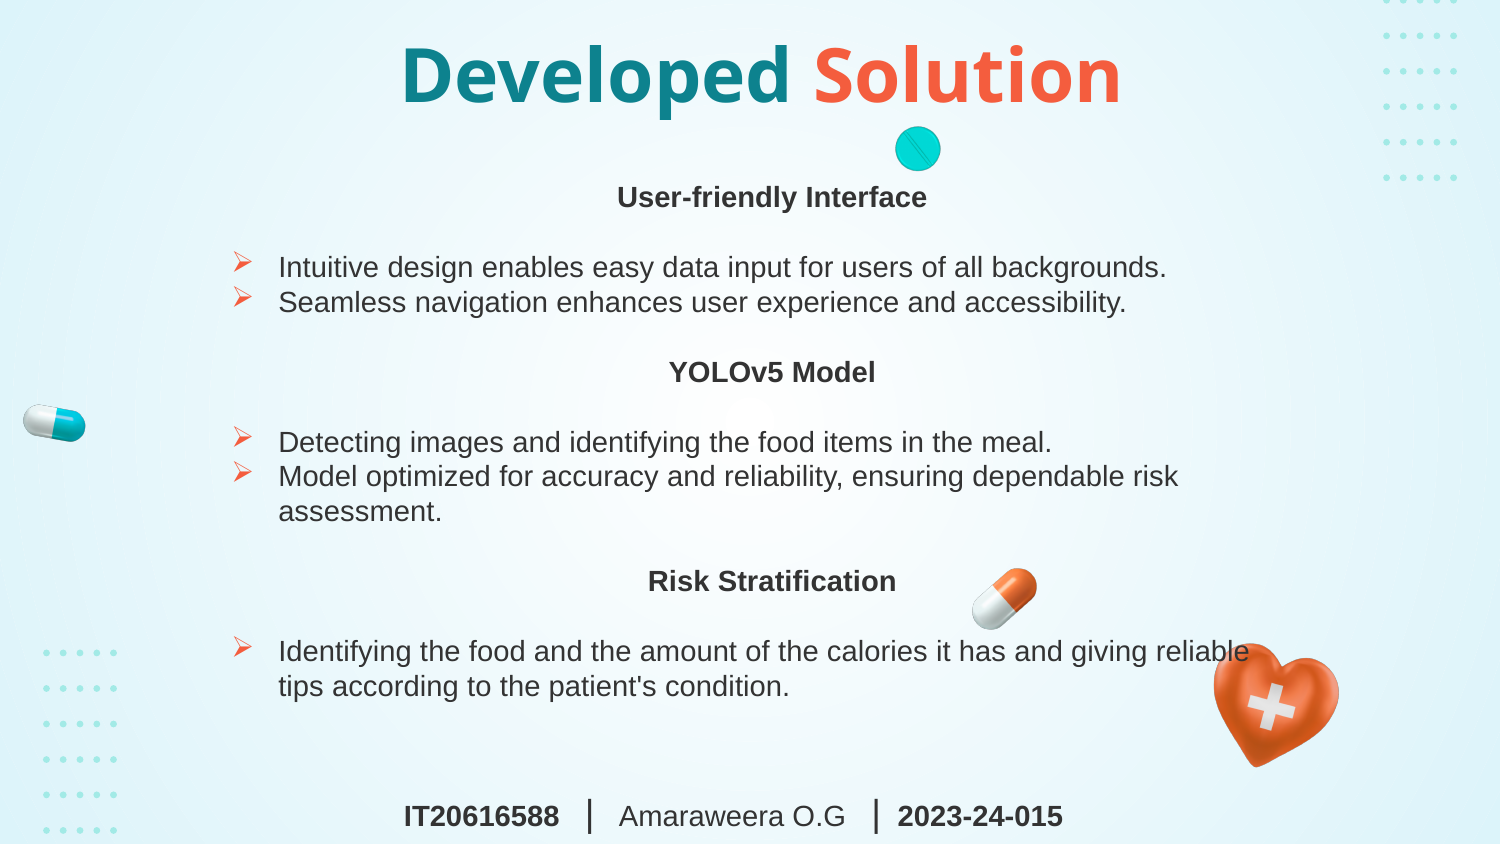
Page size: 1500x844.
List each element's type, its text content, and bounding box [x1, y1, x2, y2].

picture [1194, 640, 1356, 793]
text_box IT20616588 | Amaraweera O.G | 2023-24-015 [173, 779, 1295, 843]
title Developed Solution [129, 23, 1396, 118]
subtitle User-friendly Interface Intuitive design enables easy data input for users of all backgrounds. Seamless navigation enhances user experience and accessibility. YOLOv5 Model Detecting images and identifying the food items in the meal. Model optimized for accuracy and reliability, ensuring dependable risk assessment. Risk Stratification Identifying the food and the amount of the calories it has and giving reliable tips according to the patient's condition. [231, 178, 1295, 781]
picture [14, 383, 94, 460]
picture [960, 557, 1049, 640]
picture [886, 118, 949, 178]
